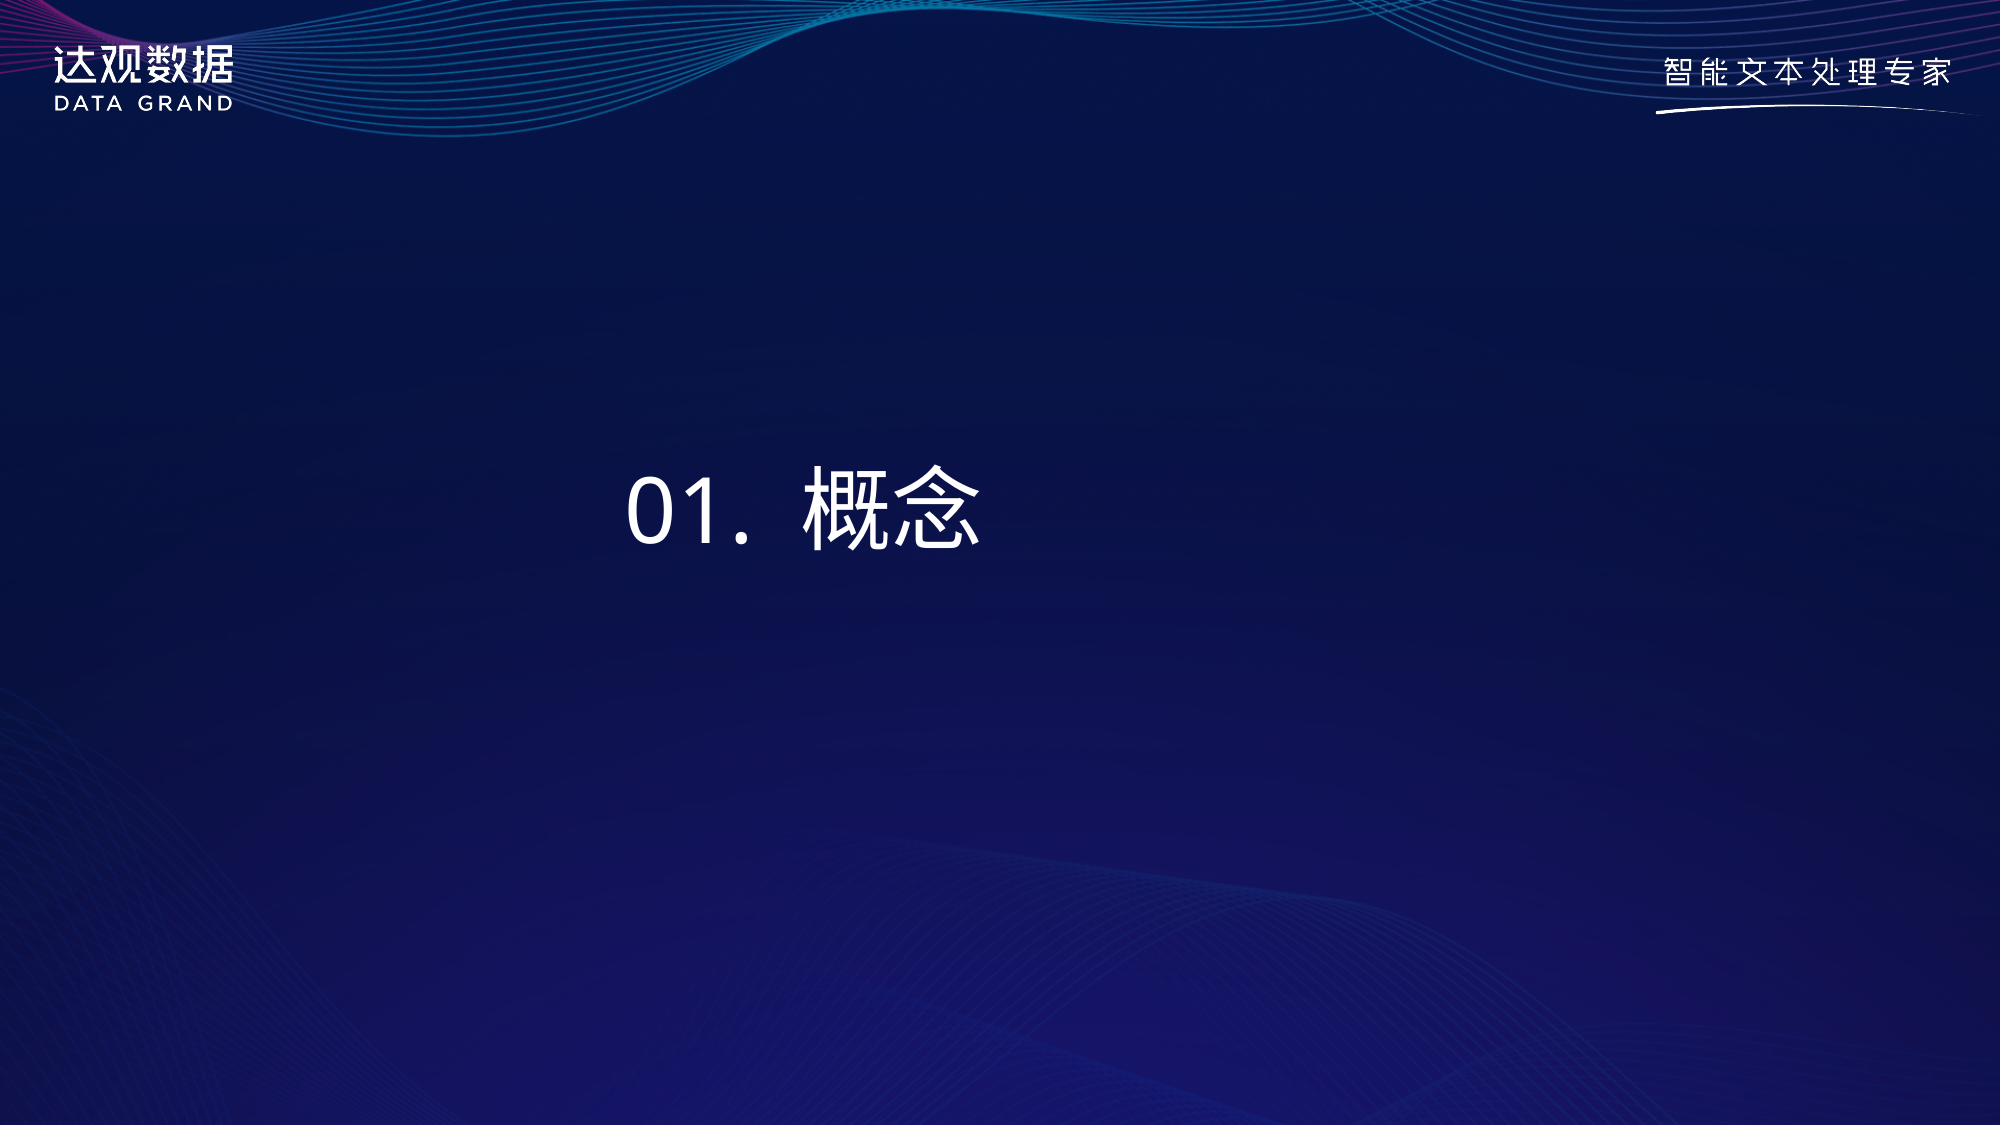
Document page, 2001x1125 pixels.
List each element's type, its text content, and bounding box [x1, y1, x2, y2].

picture [0, 0, 2000, 1125]
picture [972, 0, 981, 5]
picture [961, 0, 970, 5]
text_box 01. 概念 [610, 444, 1432, 569]
